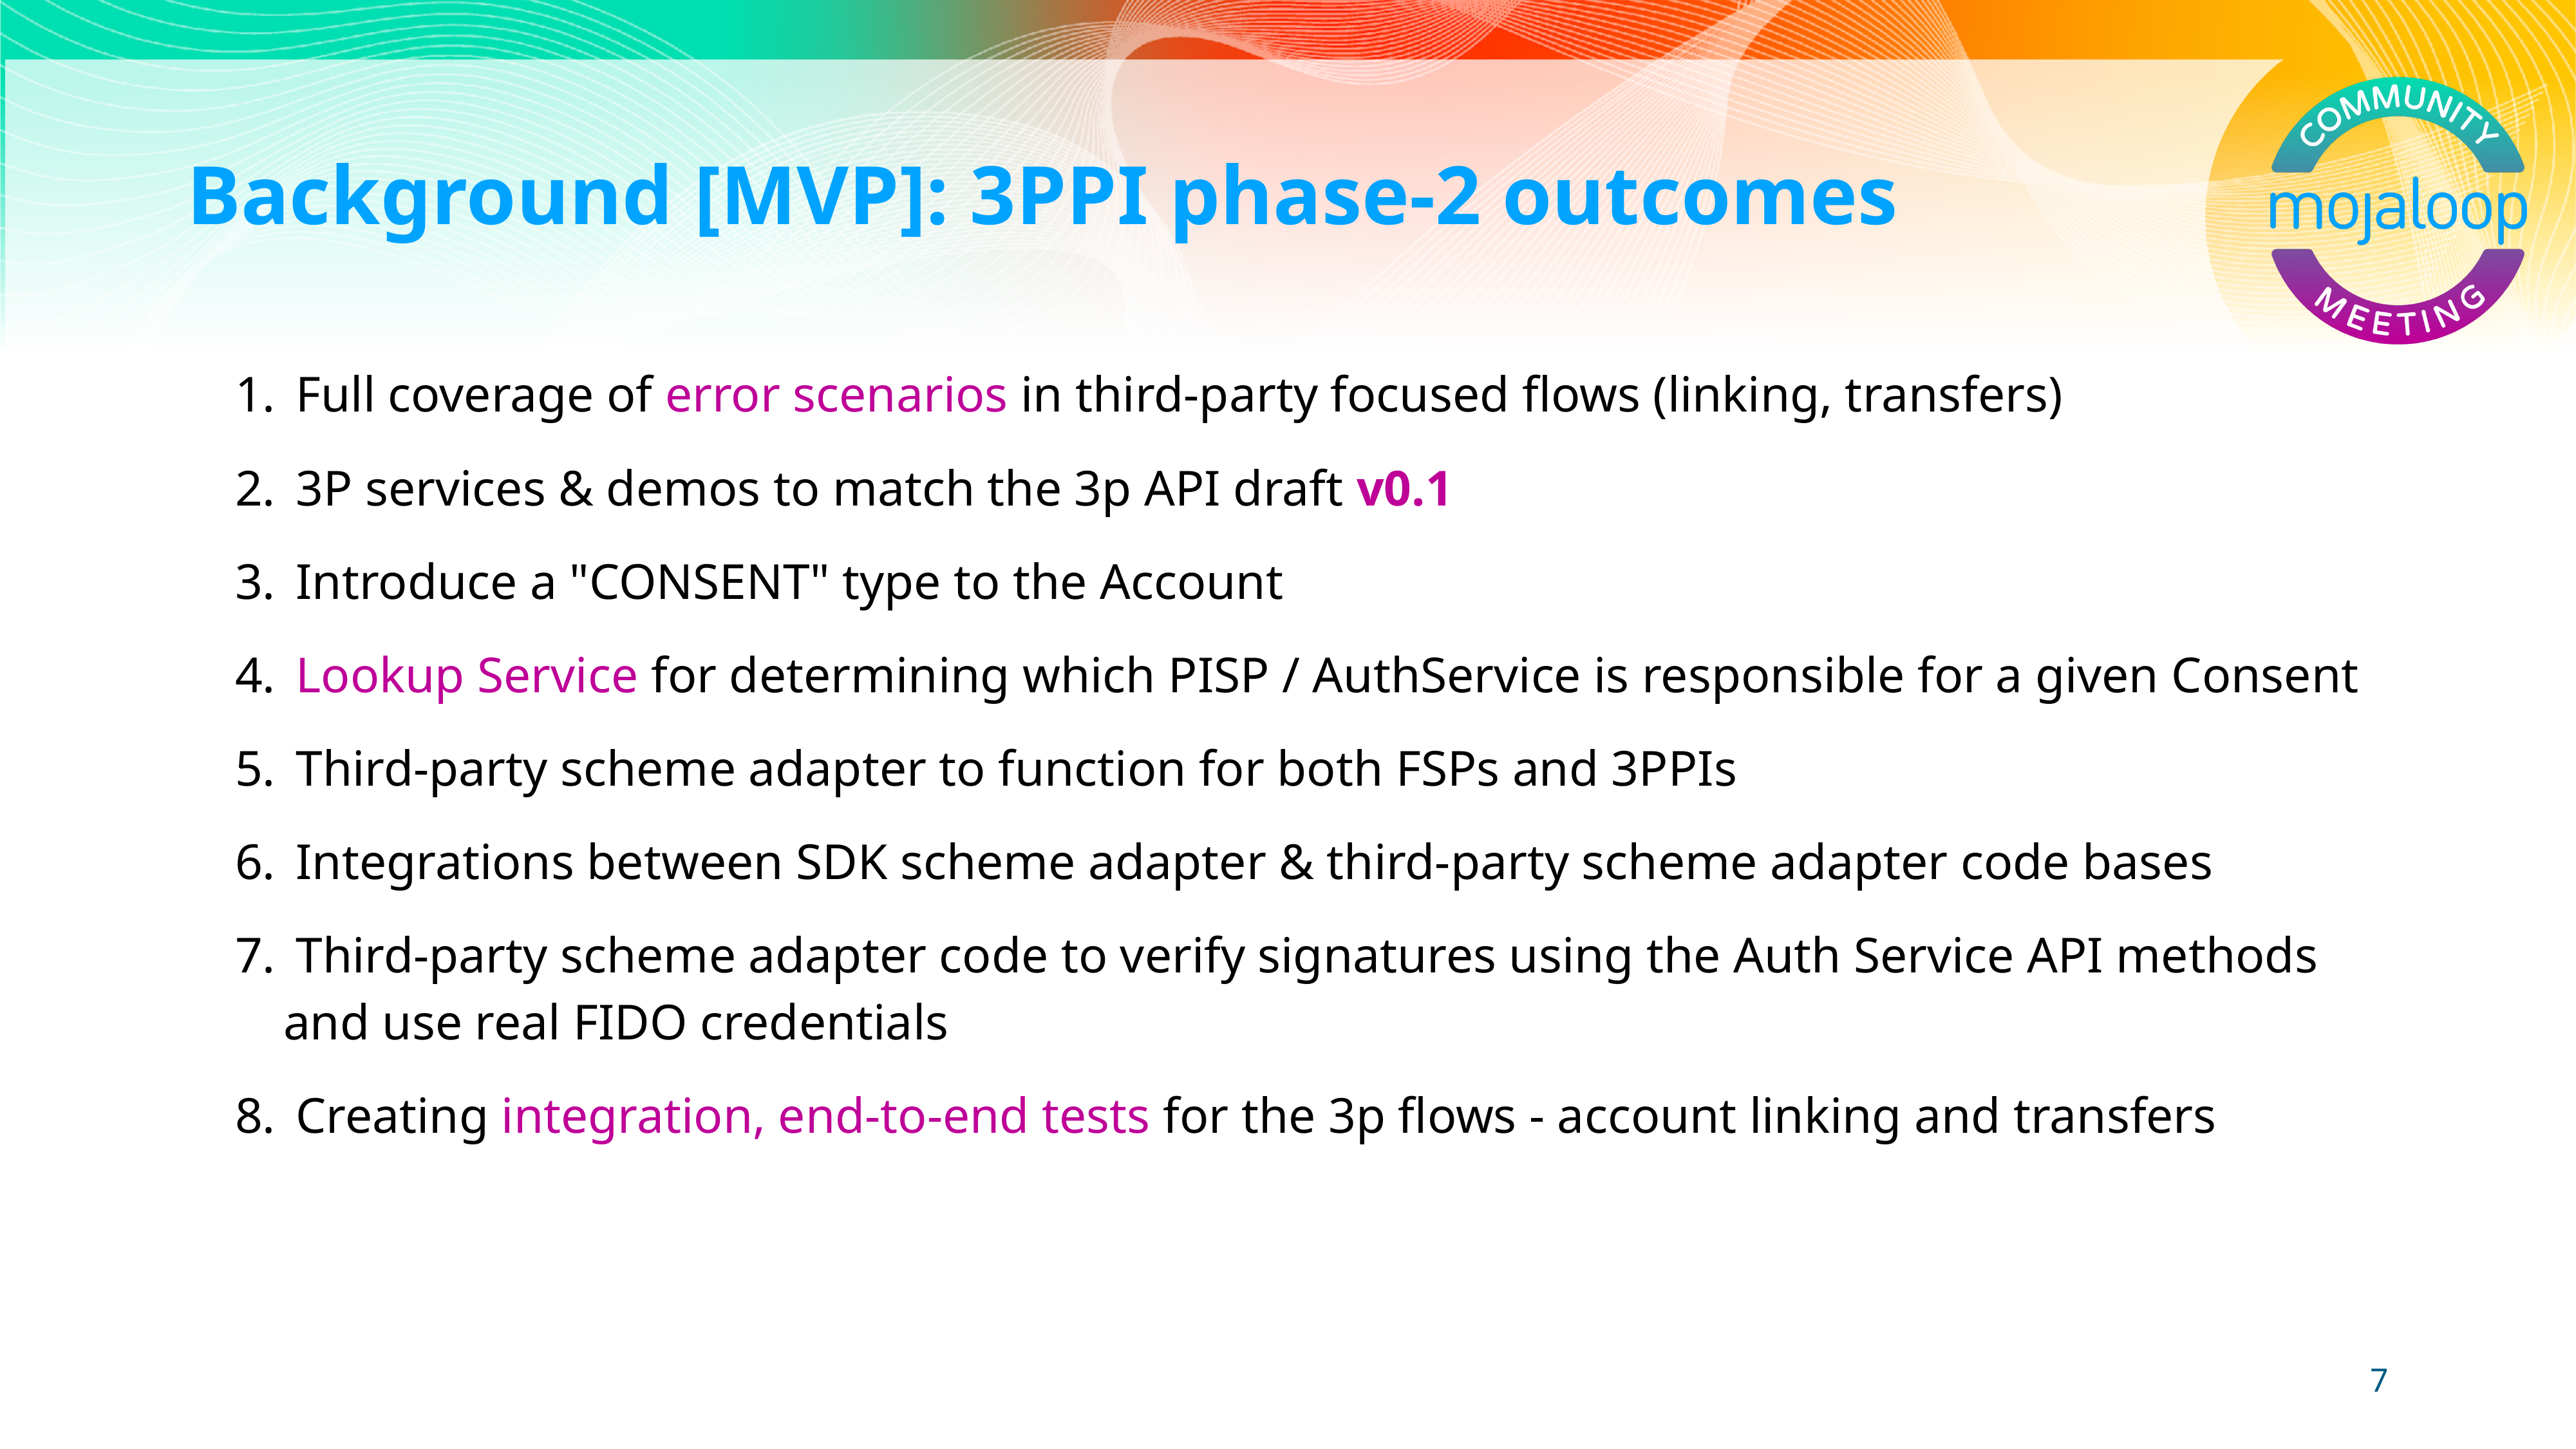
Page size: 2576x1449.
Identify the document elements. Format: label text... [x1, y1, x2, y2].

slide_number 7 [1819, 1343, 2399, 1421]
title Background [MVP]: 3PPI phase-2 outcomes [177, 77, 2170, 320]
picture [0, 0, 2576, 1449]
list Full coverage of error scenarios in third-party focused flows (linking, transfers) 3P services & demos to match the 3p API draft v0.1 Introduce a "CONSENT" type to the Account Lookup Service for determining which PISP / AuthService is responsible for a given Consent Third-party scheme adapter to function for both FSPs and 3PPIs Integrations between SDK scheme adapter & third-party scheme adapter code bases Third-party scheme adapter code to verify signatures using the Auth Service API methods and use real FIDO credentials Creating integration, end-to-end tests for the 3p flows - account linking and transfers [177, 350, 2399, 1335]
